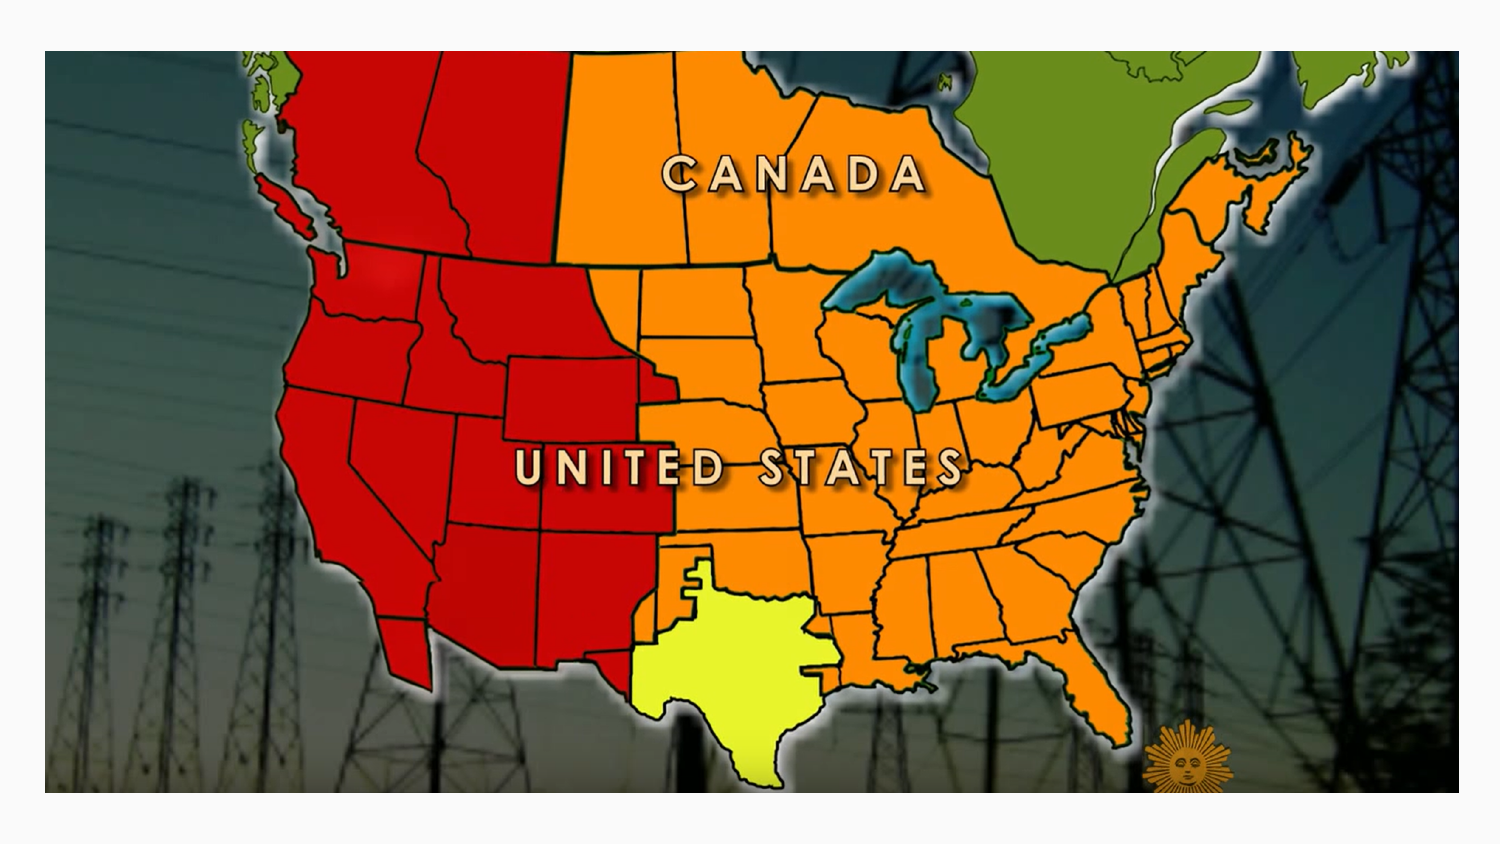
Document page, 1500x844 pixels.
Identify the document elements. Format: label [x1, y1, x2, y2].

picture [44, 51, 1459, 793]
